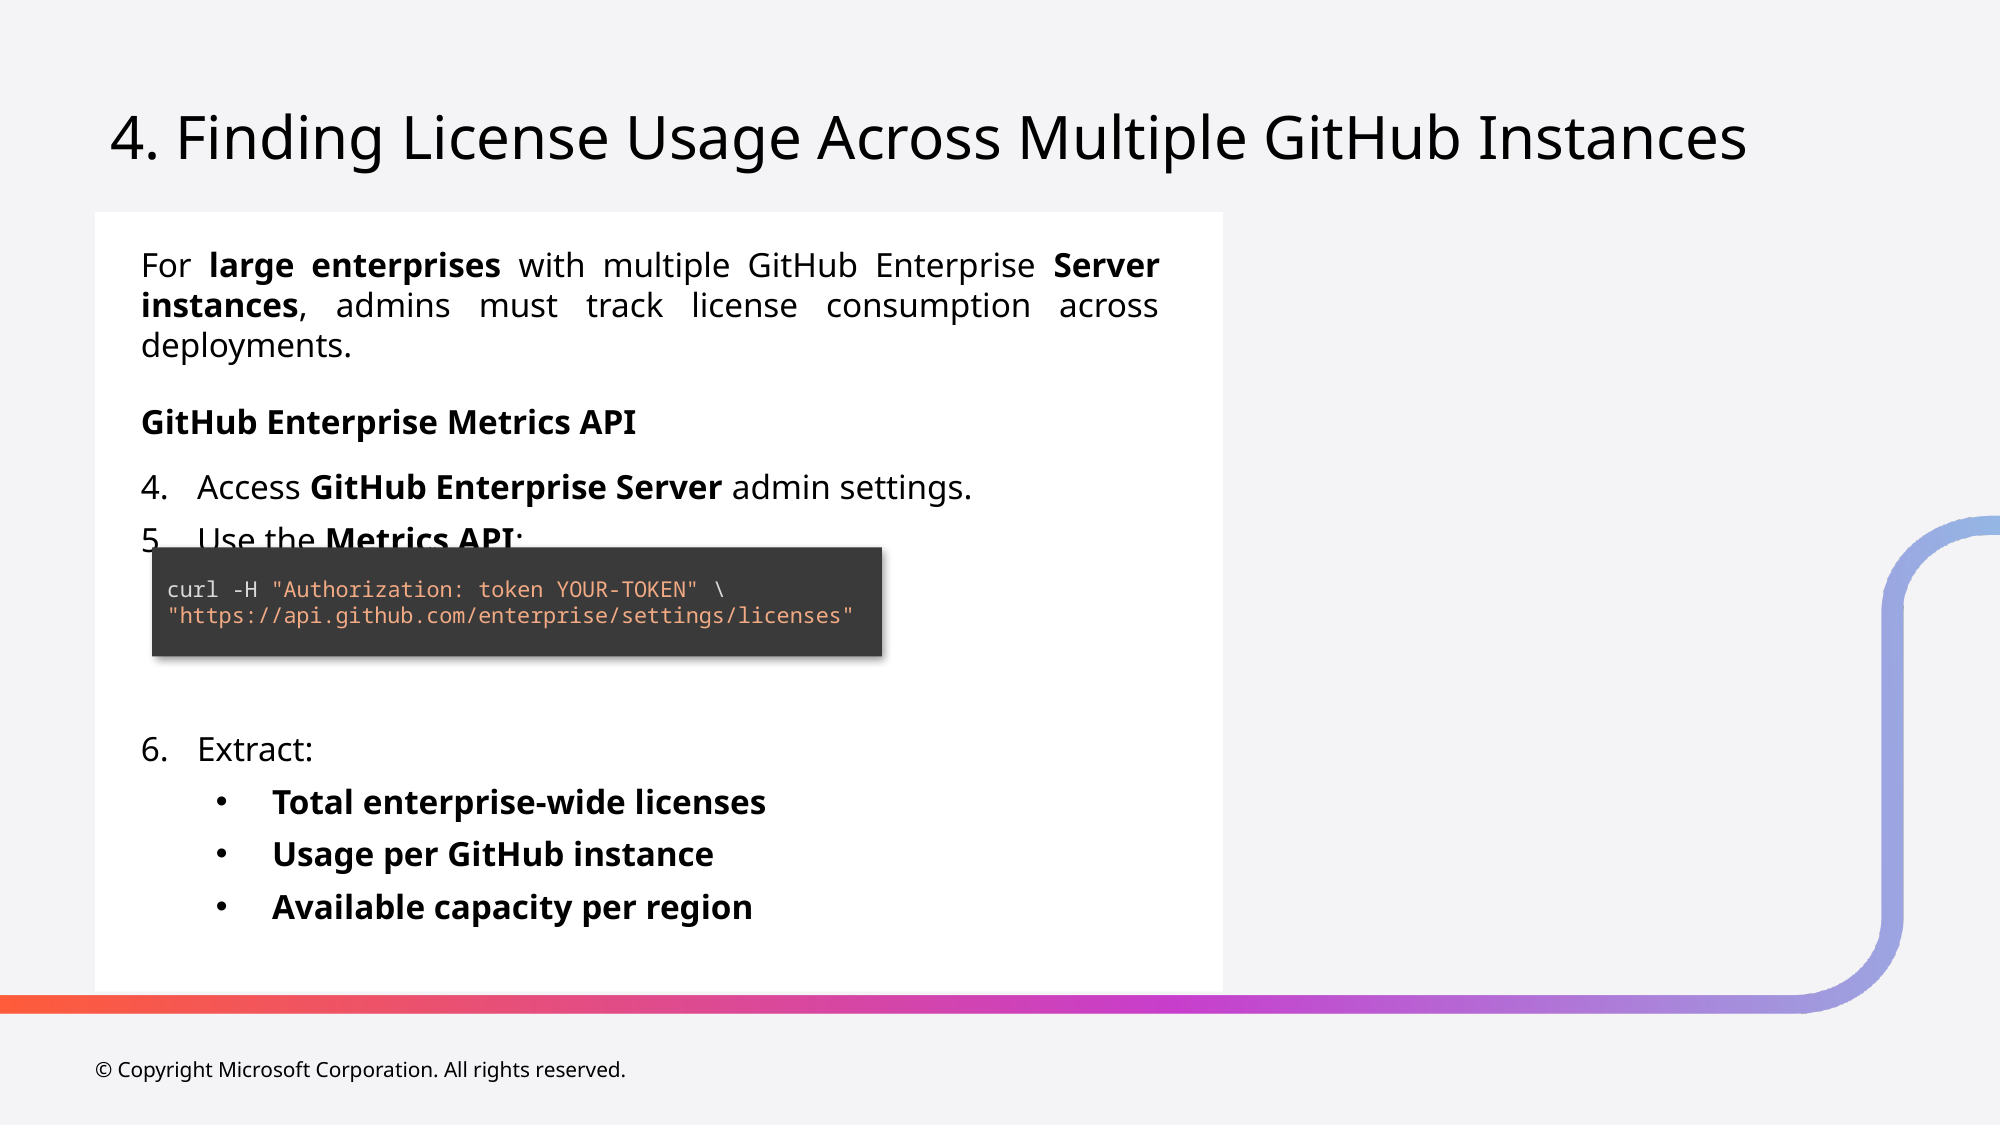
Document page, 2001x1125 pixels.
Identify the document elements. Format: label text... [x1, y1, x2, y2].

footer © Copyright Microsoft Corporation. All rights reserved. [95, 1053, 1581, 1086]
text_box For large enterprises with multiple GitHub Enterprise Server instances, admins must track license consumption across deployments. GitHub Enterprise Metrics API Access GitHub Enterprise Server admin settings. Use the Metrics API: Extract: Total enterprise-wide licenses Usage per GitHub instance Available capacity per region [126, 236, 1175, 934]
title 4. Finding License Usage Across Multiple GitHub Instances [95, 99, 1938, 181]
picture [0, 515, 2000, 1014]
text_box [94, 211, 1224, 993]
text_box curl -H "Authorization: token YOUR-TOKEN" \ "https://api.github.com/enterprise/settings/licenses" [151, 546, 883, 658]
